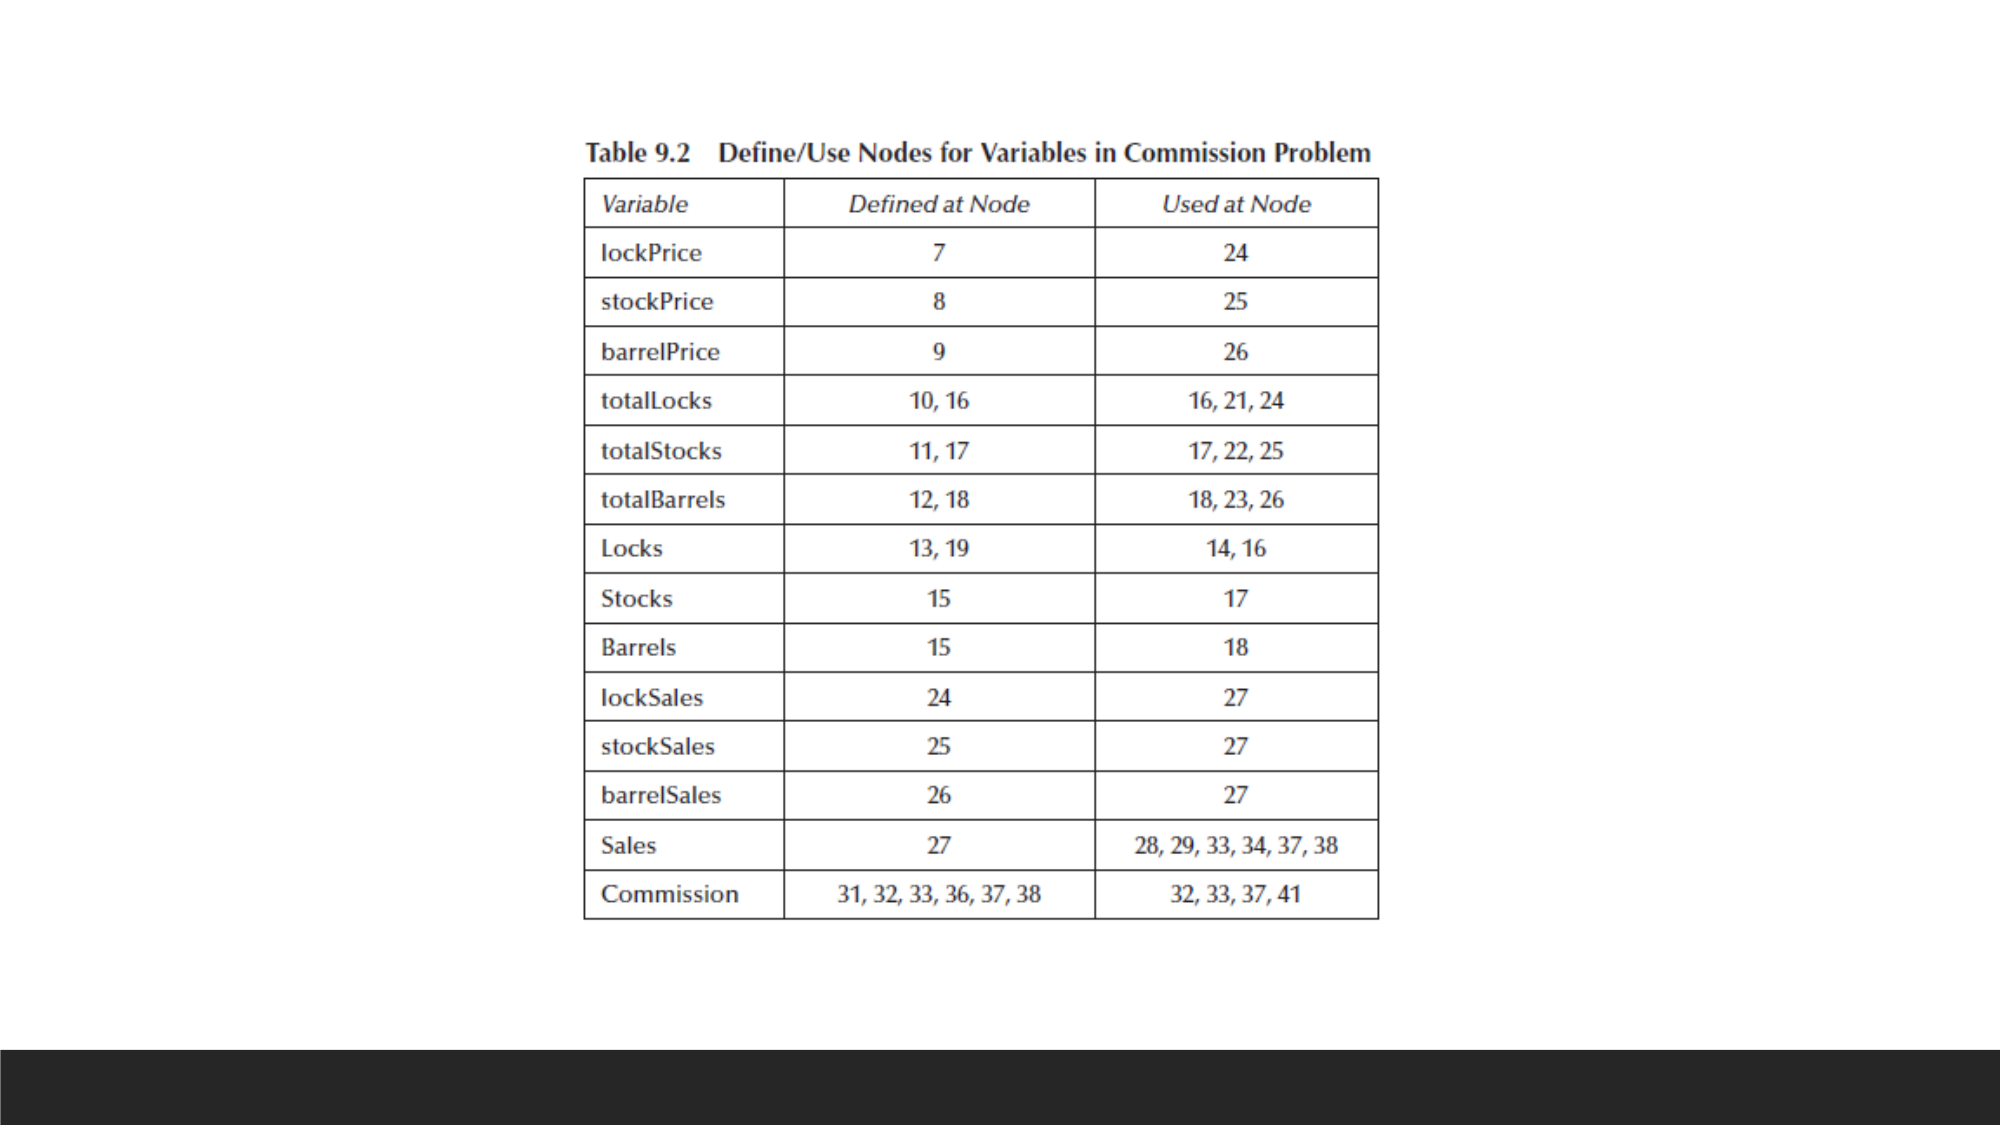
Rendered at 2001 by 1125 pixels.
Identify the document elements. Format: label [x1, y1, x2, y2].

picture [536, 104, 1464, 935]
